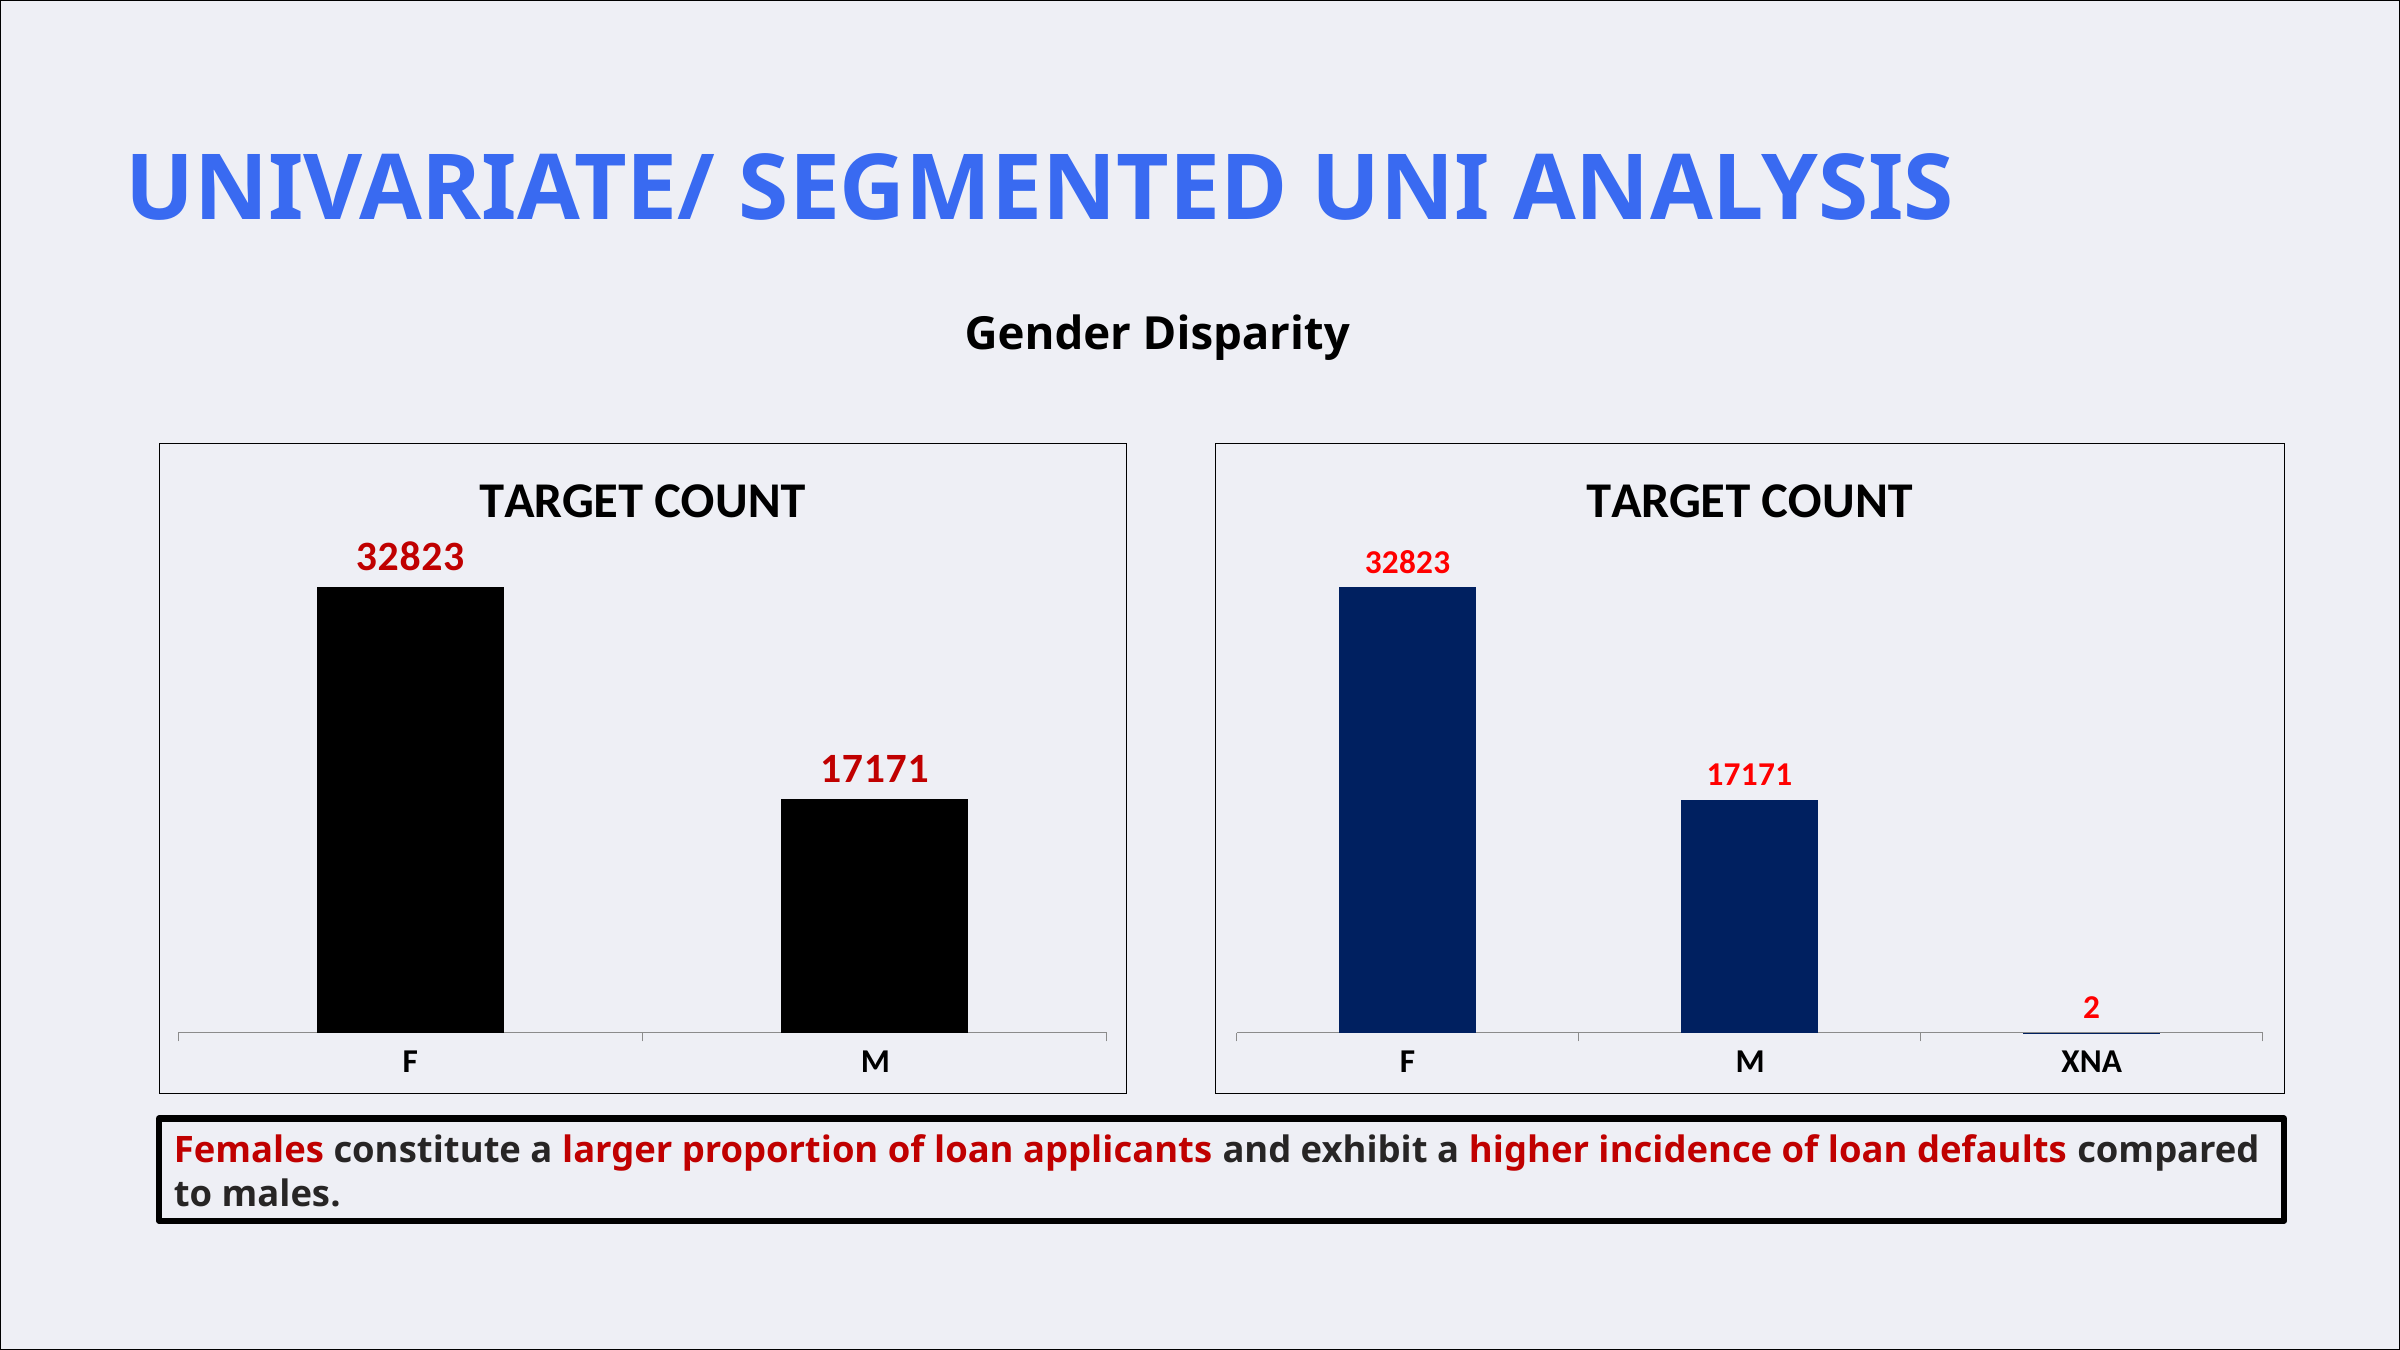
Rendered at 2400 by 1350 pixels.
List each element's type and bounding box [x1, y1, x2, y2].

chart [1215, 443, 2285, 1094]
picture [0, 0, 2400, 1350]
chart [159, 443, 1127, 1094]
